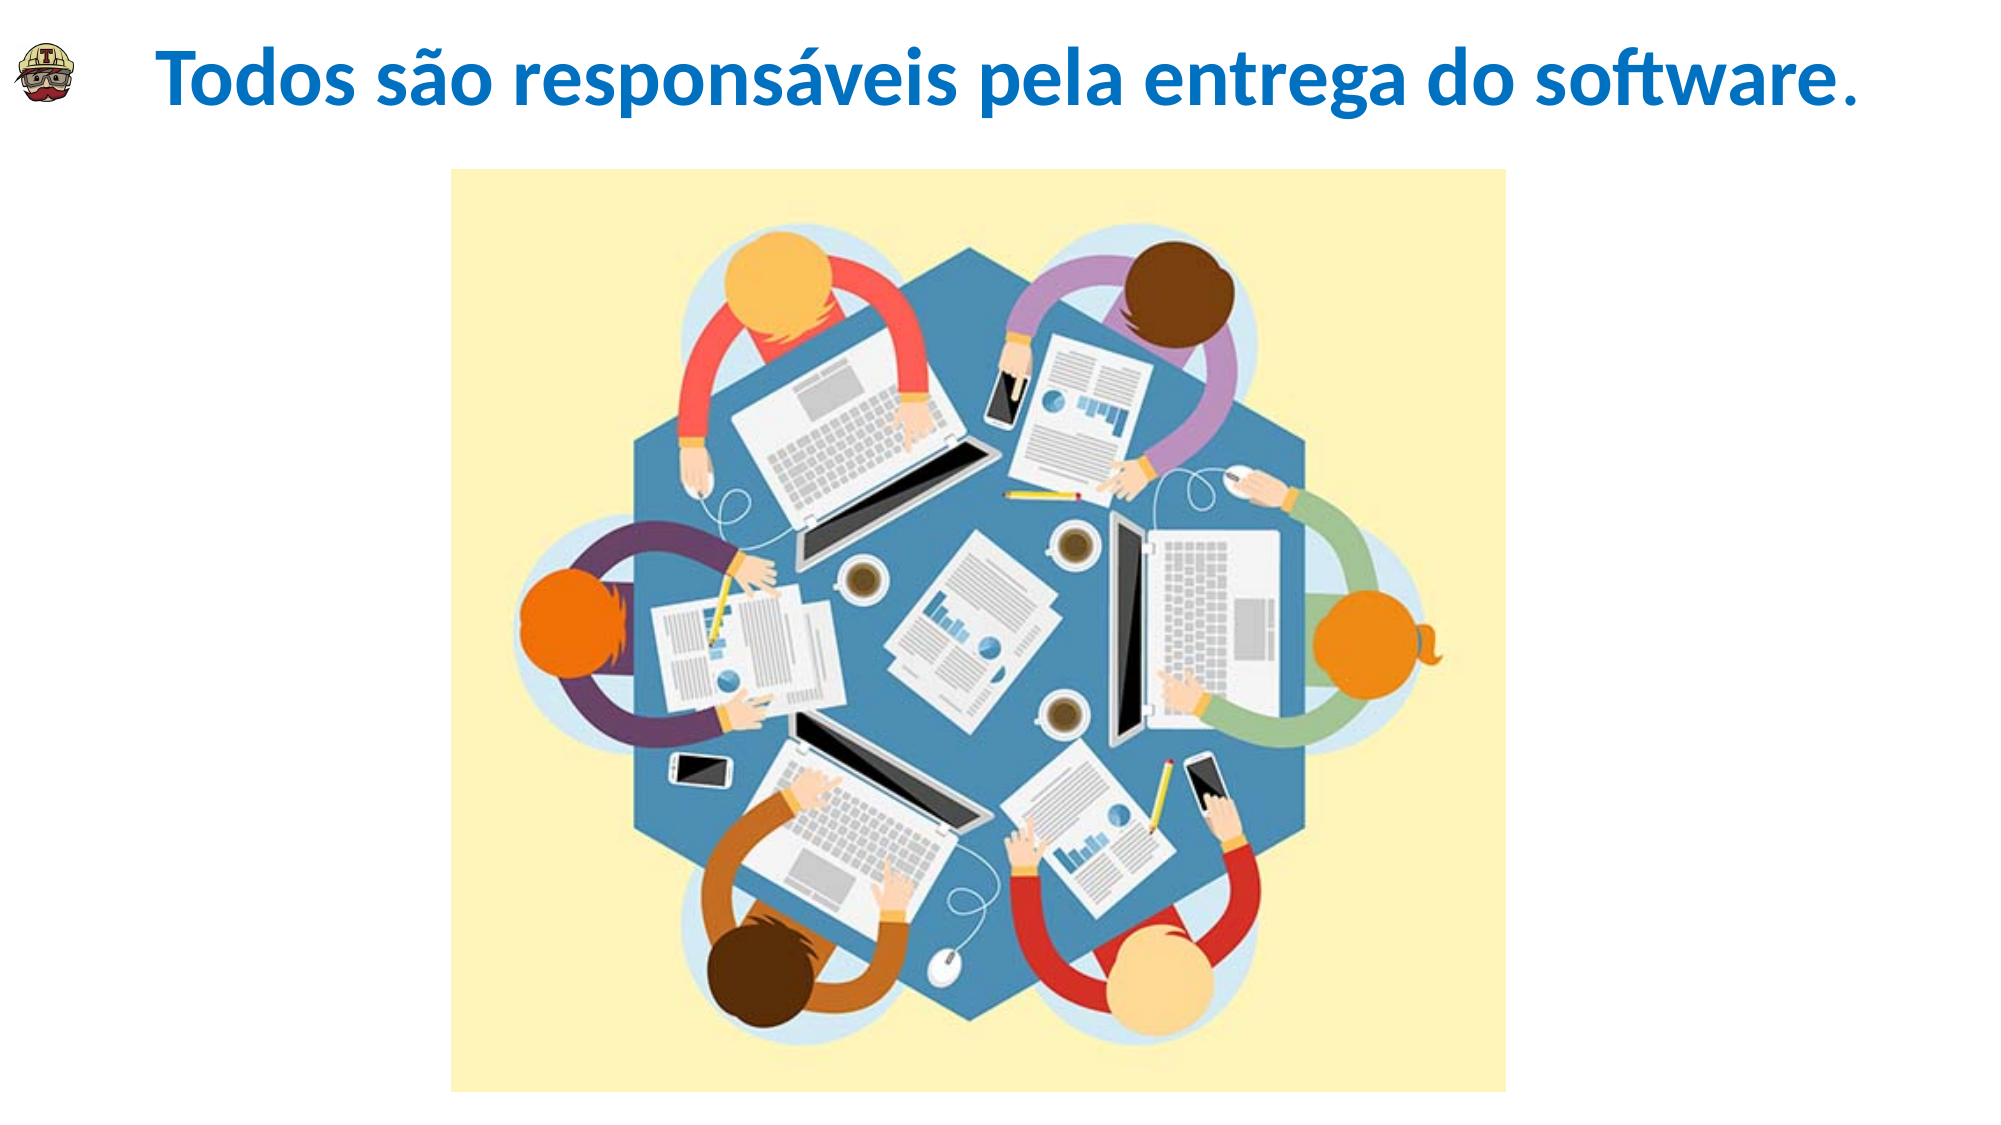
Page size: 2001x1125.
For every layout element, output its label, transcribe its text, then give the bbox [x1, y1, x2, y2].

text_box Todos são responsáveis pela entrega do software. [0, 15, 1958, 130]
picture [451, 169, 1506, 1092]
picture [14, 43, 74, 102]
